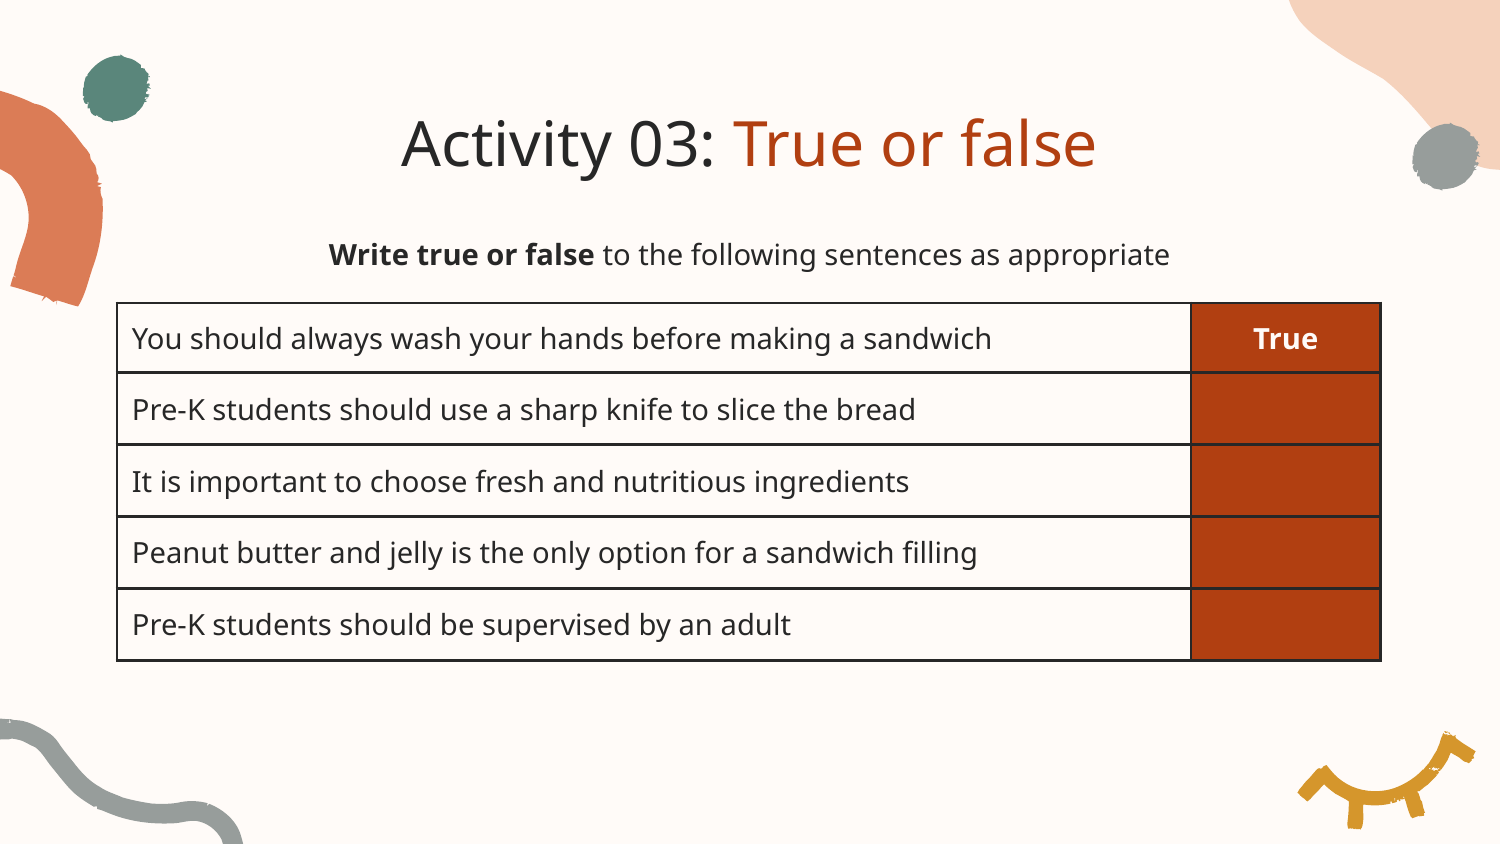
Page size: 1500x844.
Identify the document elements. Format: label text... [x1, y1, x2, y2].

text_box Write true or false to the following sentences as appropriate [116, 216, 1383, 279]
title Activity 03: True or false [118, 88, 1382, 183]
table_cell [1192, 374, 1379, 443]
table_cell Pre-K students should be supervised by an adult [118, 590, 1190, 659]
table_cell It is important to choose fresh and nutritious ingredients [118, 446, 1190, 515]
table_cell Peanut butter and jelly is the only option for a sandwich filling [118, 518, 1190, 587]
table_header You should always wash your hands before making a sandwich [118, 304, 1190, 371]
table_cell [1192, 590, 1379, 659]
table_cell [1192, 518, 1379, 587]
table_cell [1192, 446, 1379, 515]
table_cell Pre-K students should use a sharp knife to slice the bread [118, 374, 1190, 443]
table_header True [1192, 304, 1379, 371]
